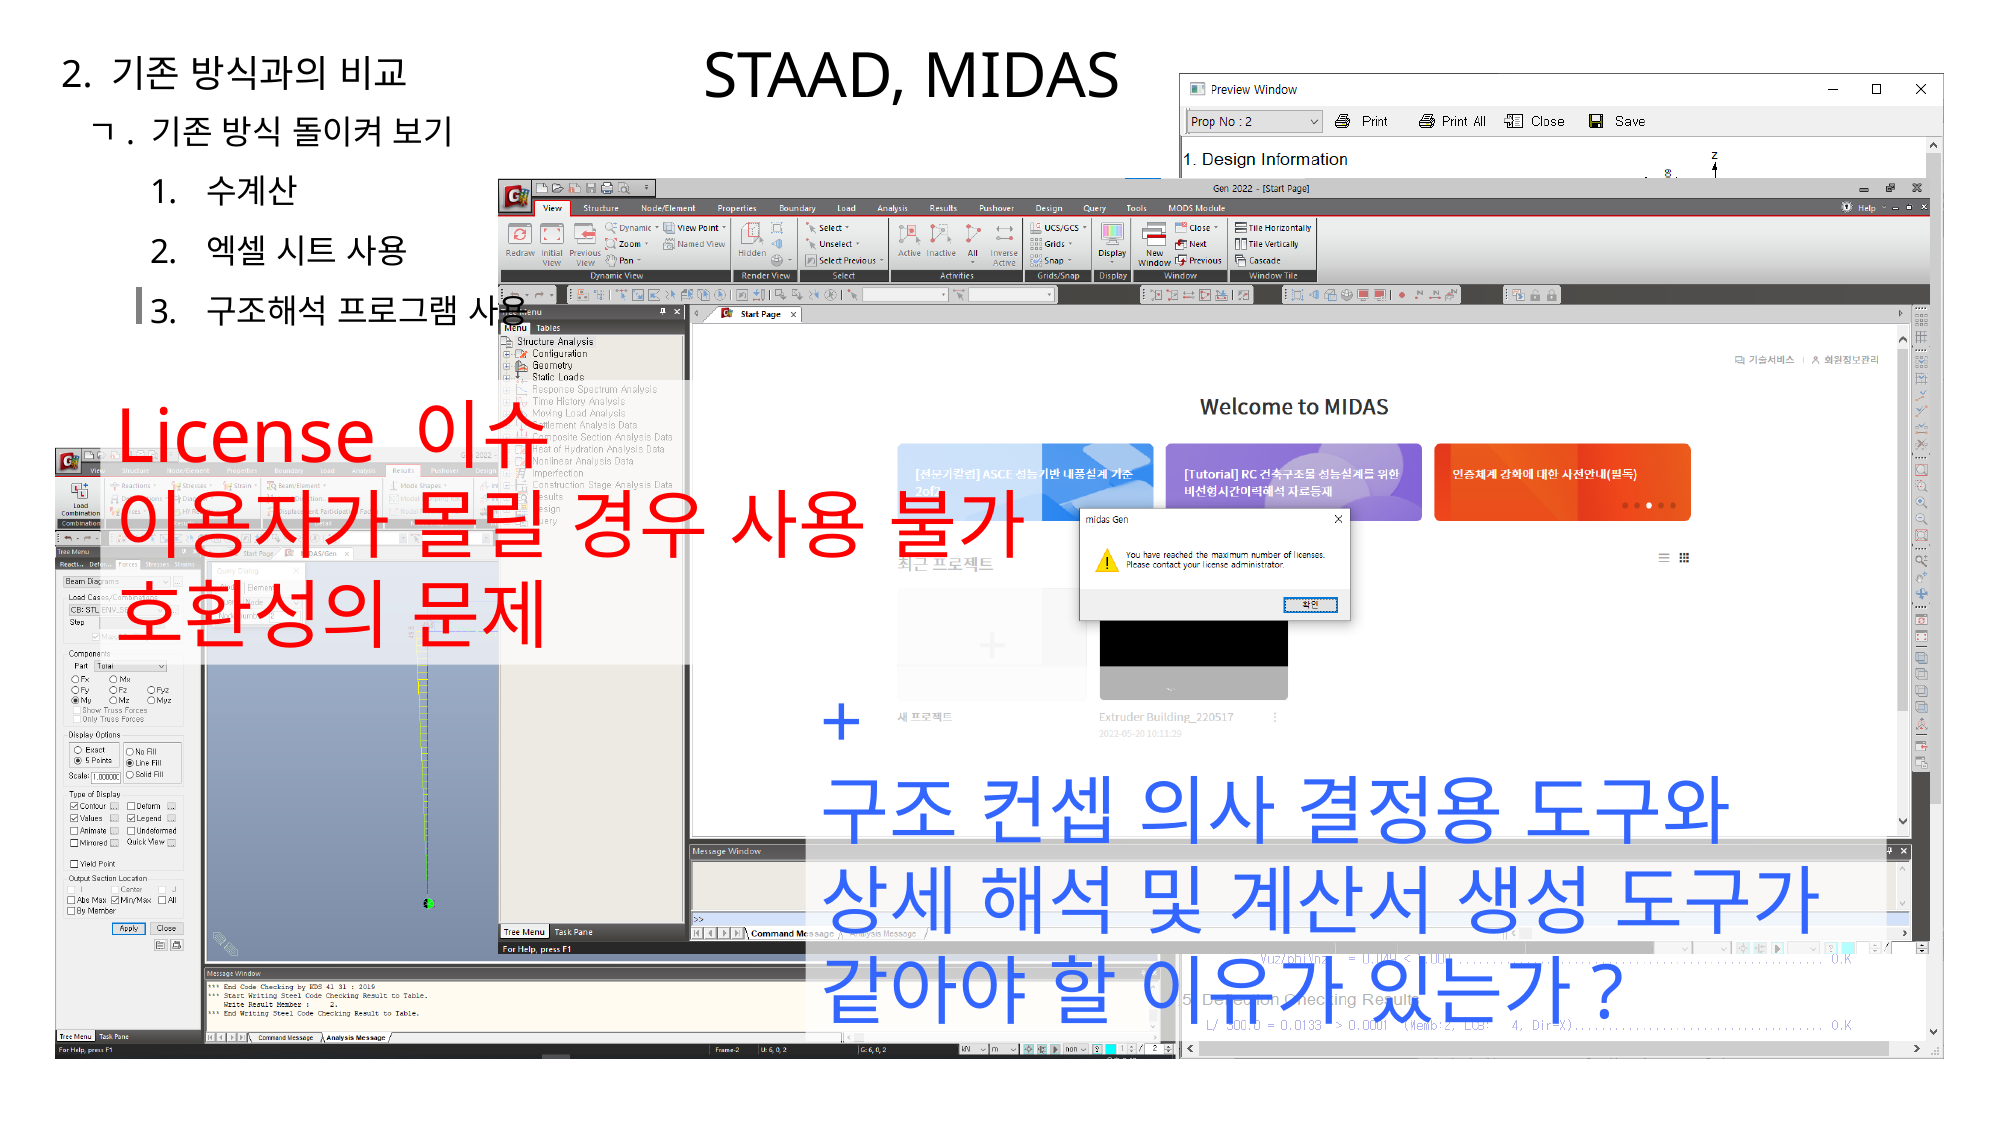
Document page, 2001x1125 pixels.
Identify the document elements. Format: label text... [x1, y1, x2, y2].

text_box ㄱ. 기존 방식 돌이켜 보기 [72, 103, 469, 159]
text_box 2. 기존 방식과의 비교 [46, 42, 423, 103]
text_box STAAD, MIDAS [688, 27, 1136, 118]
picture [55, 73, 1944, 1059]
text_box 수계산 엑셀 시트 사용 구조해석 프로그램 사용 [135, 143, 545, 338]
text_box License 이슈 이용자가 몰릴 경우 사용 불가 호환성의 문제 [100, 380, 498, 447]
